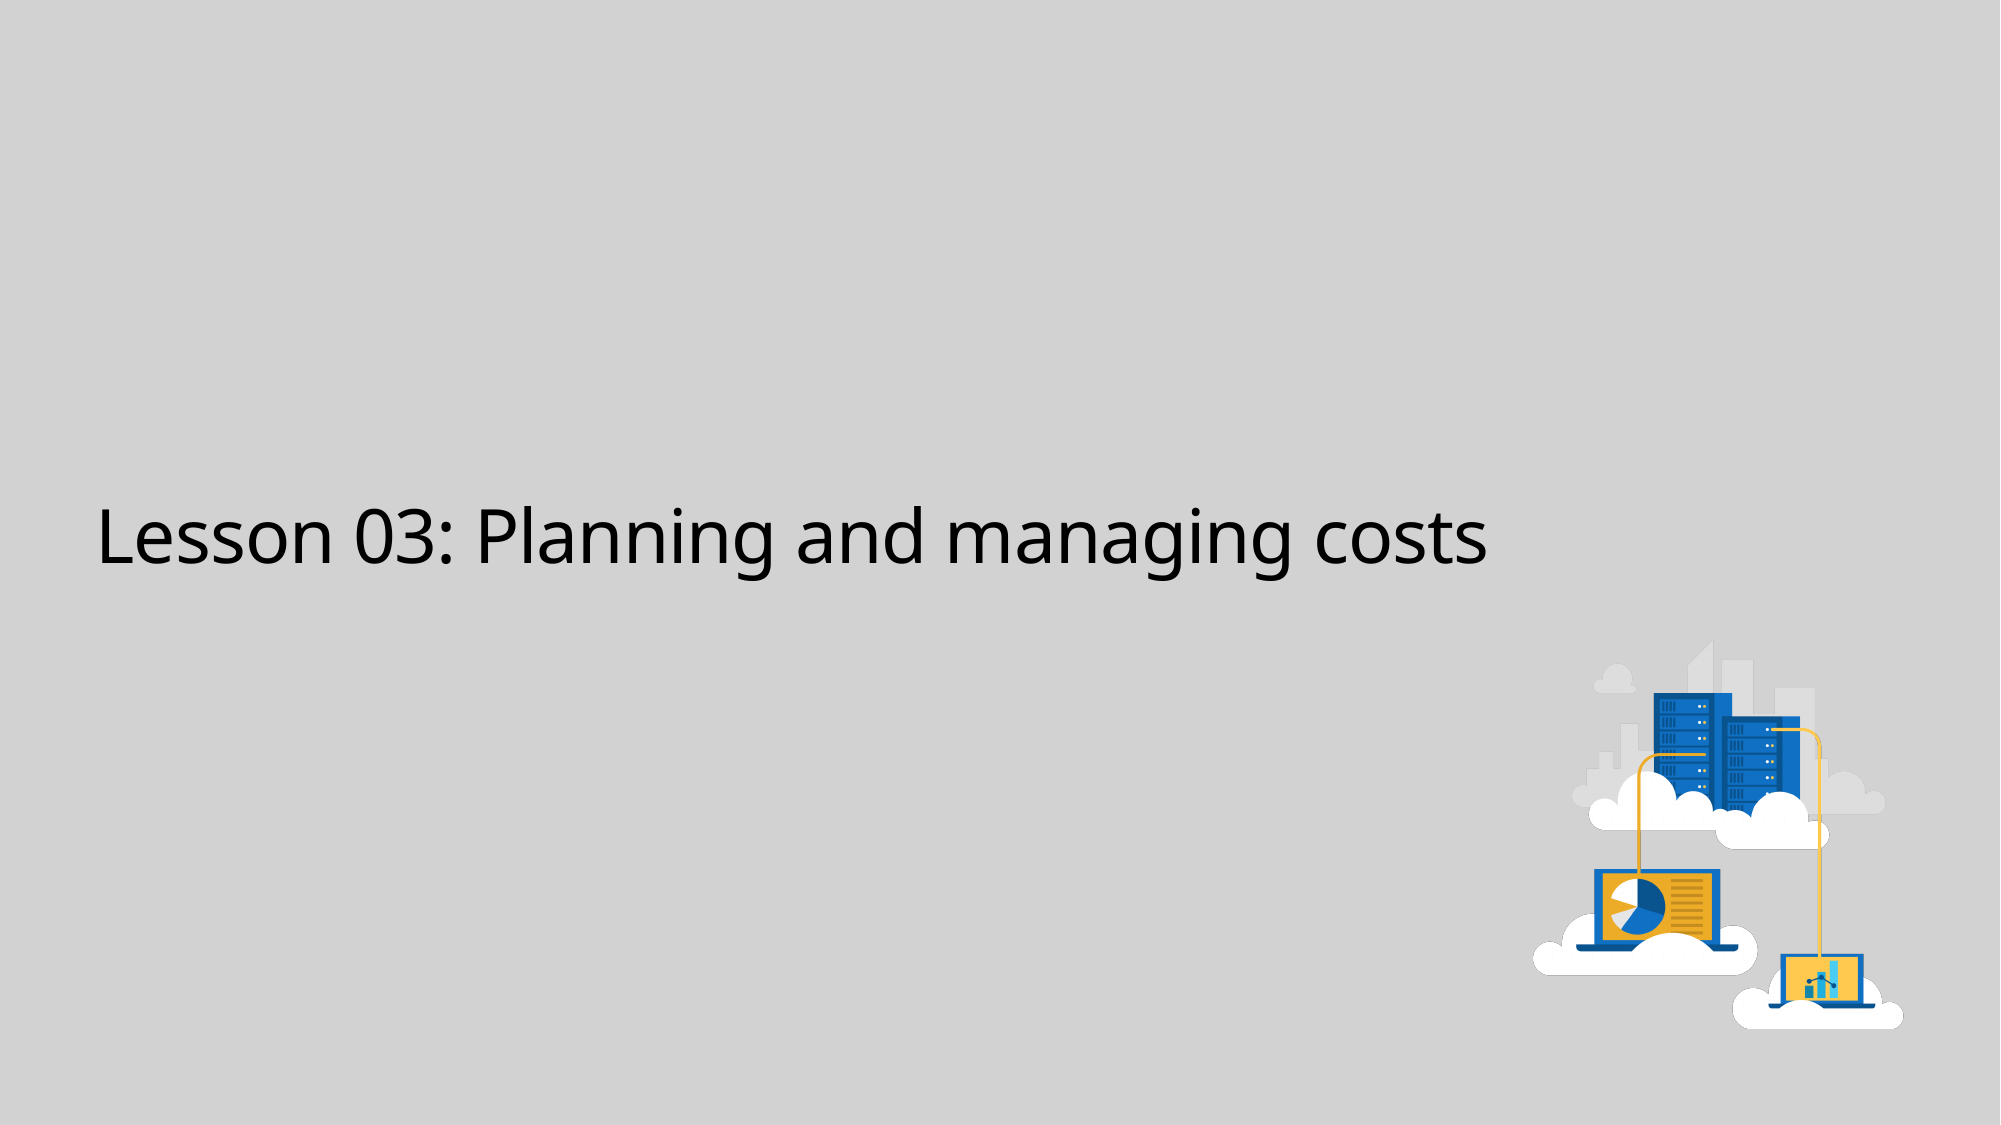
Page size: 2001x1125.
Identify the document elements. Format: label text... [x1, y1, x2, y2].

title Lesson 03: Planning and managing costs [95, 497, 1596, 580]
picture [1532, 639, 1905, 1029]
